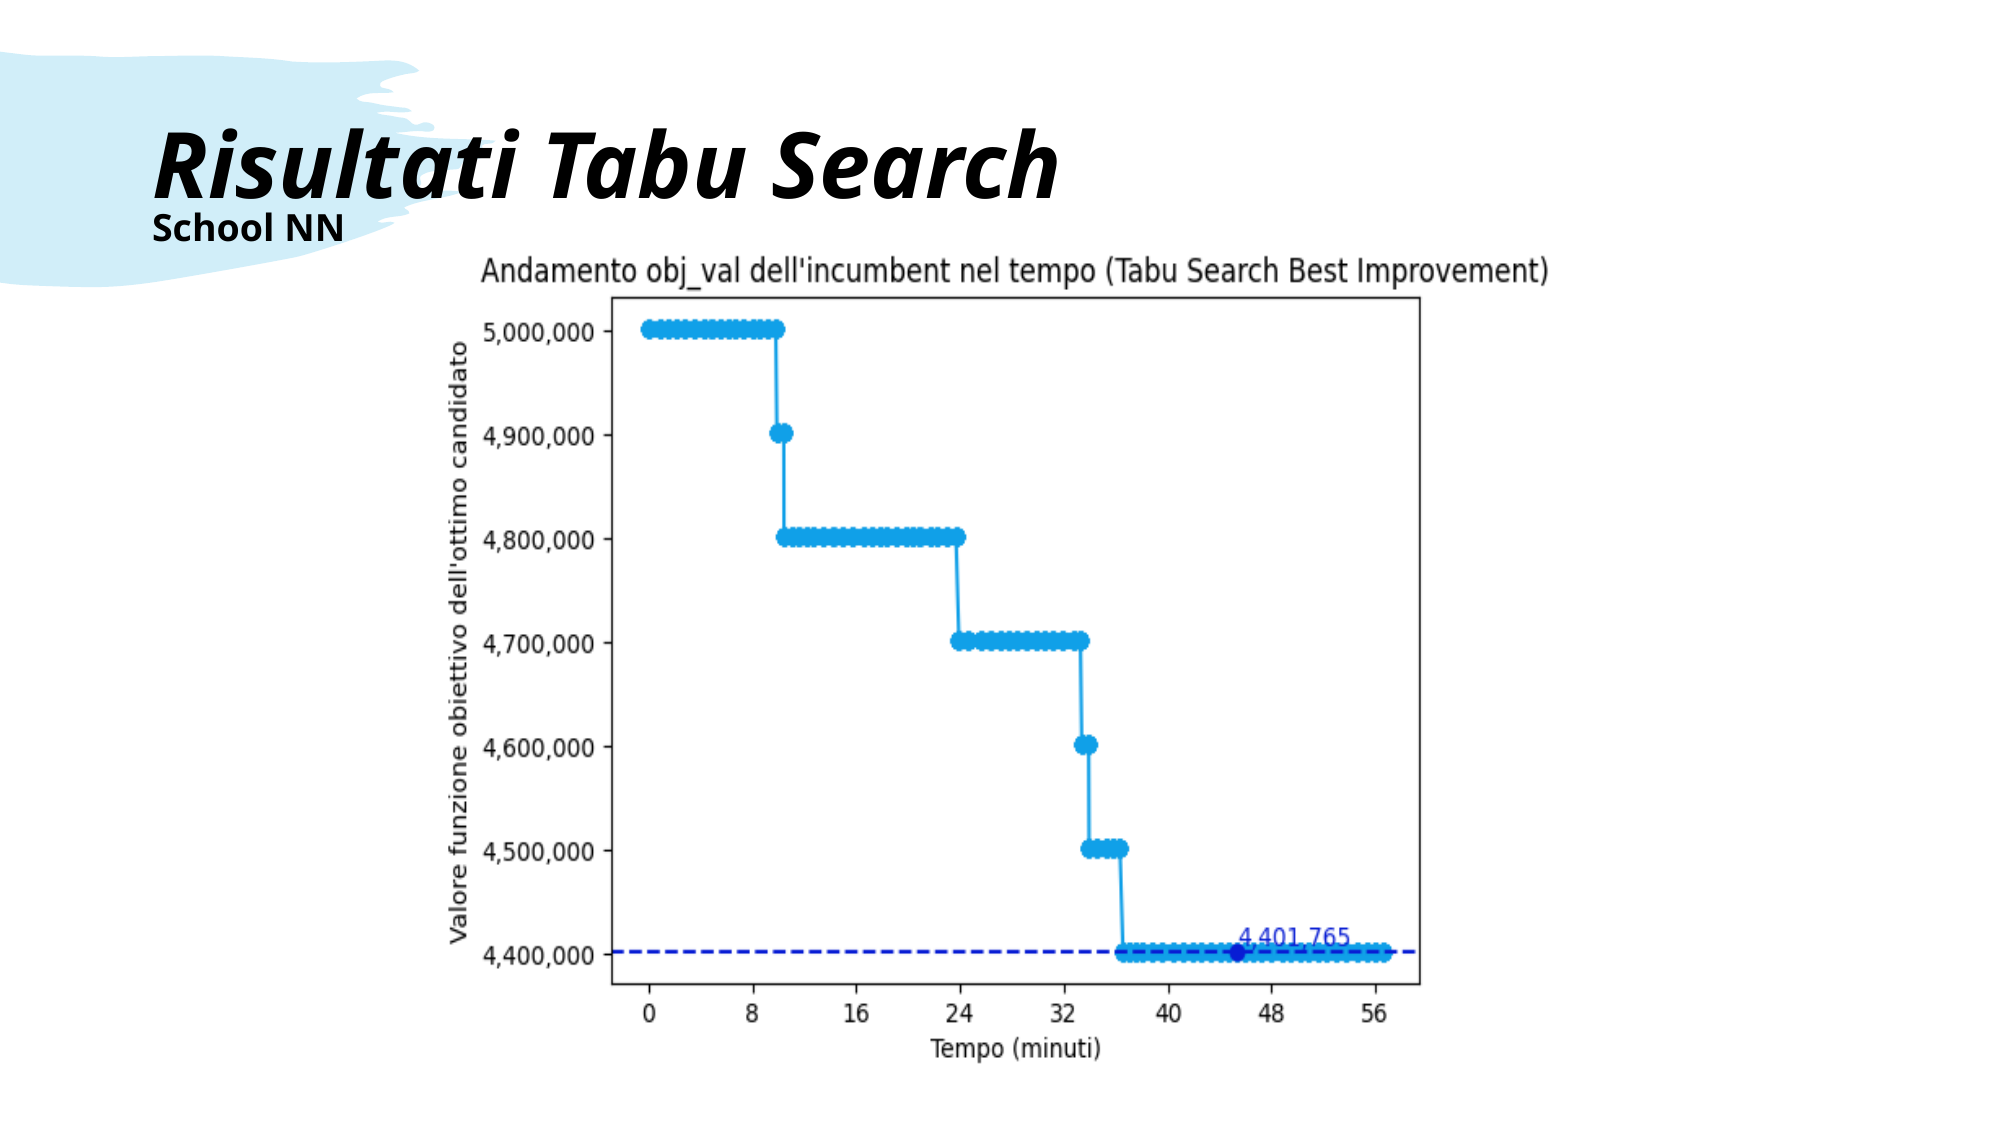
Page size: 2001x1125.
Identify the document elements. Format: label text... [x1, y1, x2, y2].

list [434, 238, 1566, 1082]
title Risultati Tabu Search [137, 59, 1863, 278]
text_box School NN [137, 196, 509, 257]
